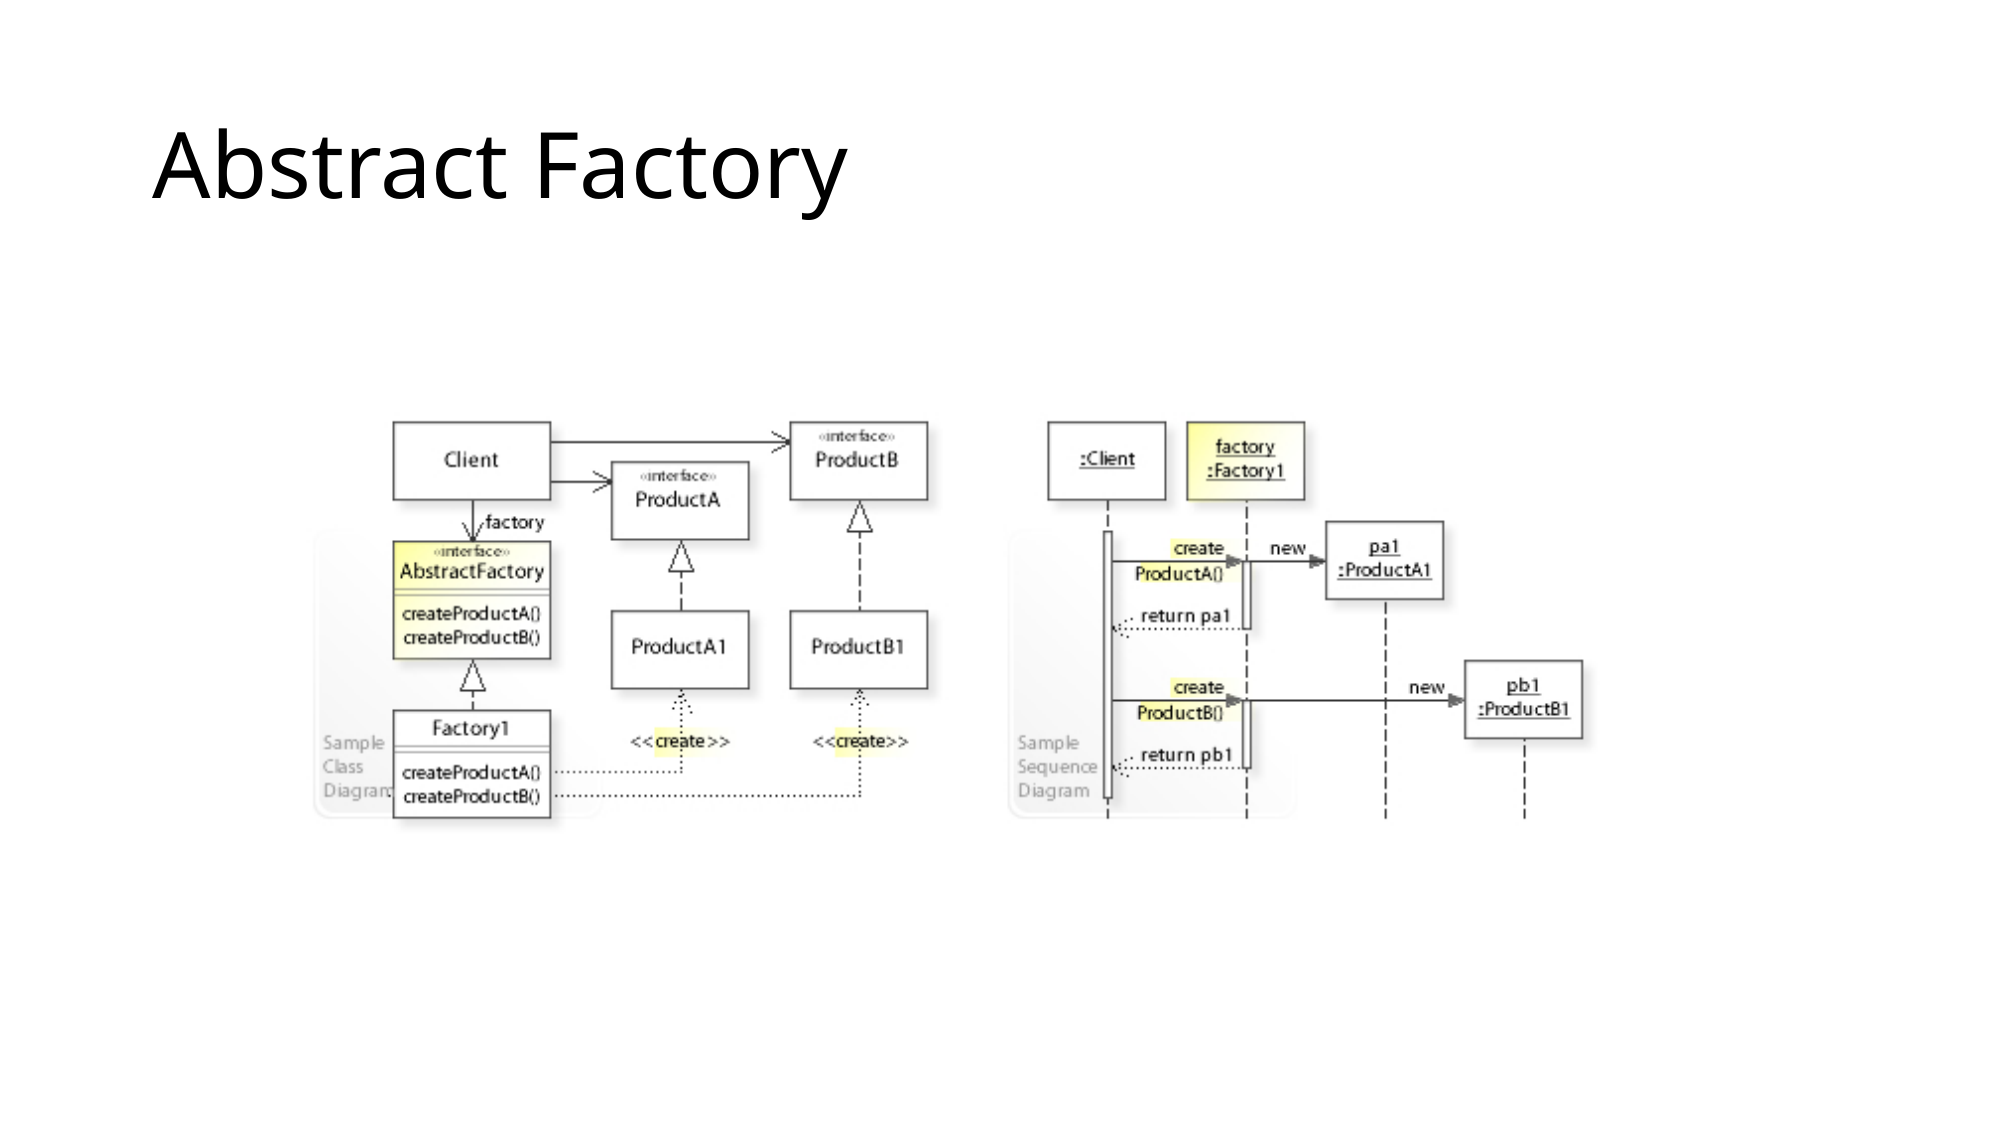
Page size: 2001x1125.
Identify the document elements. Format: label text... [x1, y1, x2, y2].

picture [274, 382, 1663, 859]
title Abstract Factory [137, 59, 1863, 278]
